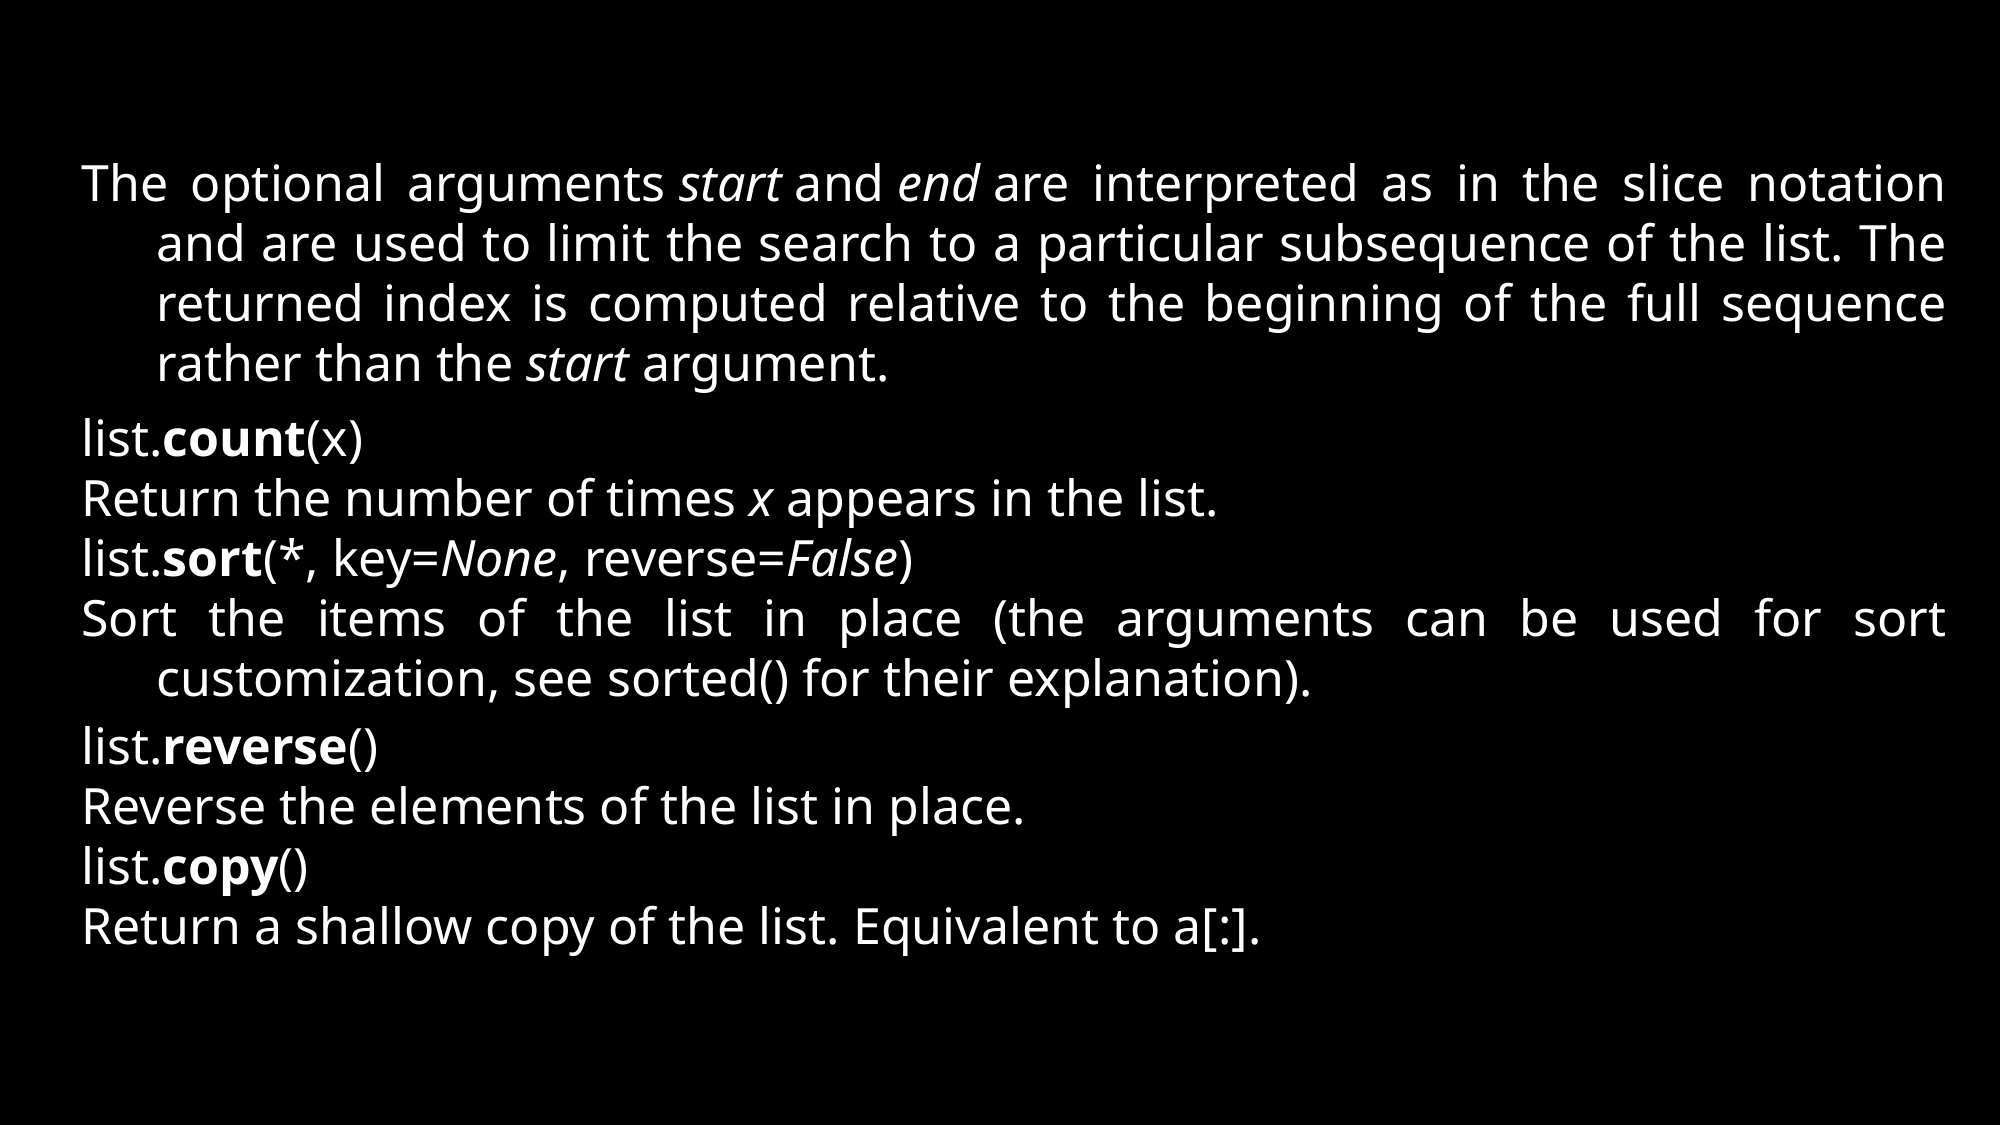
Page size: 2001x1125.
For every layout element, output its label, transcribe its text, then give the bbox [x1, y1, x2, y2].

text_box The optional arguments start and end are interpreted as in the slice notation and are used to limit the search to a particular subsequence of the list. The returned index is computed relative to the beginning of the full sequence rather than the start argument. list.count(x) Return the number of times x appears in the list. list.sort(*, key=None, reverse=False) Sort the items of the list in place (the arguments can be used for sort customization, see sorted() for their explanation). list.reverse() Reverse the elements of the list in place. list.copy() Return a shallow copy of the list. Equivalent to a[:]. [37, 101, 1963, 1000]
